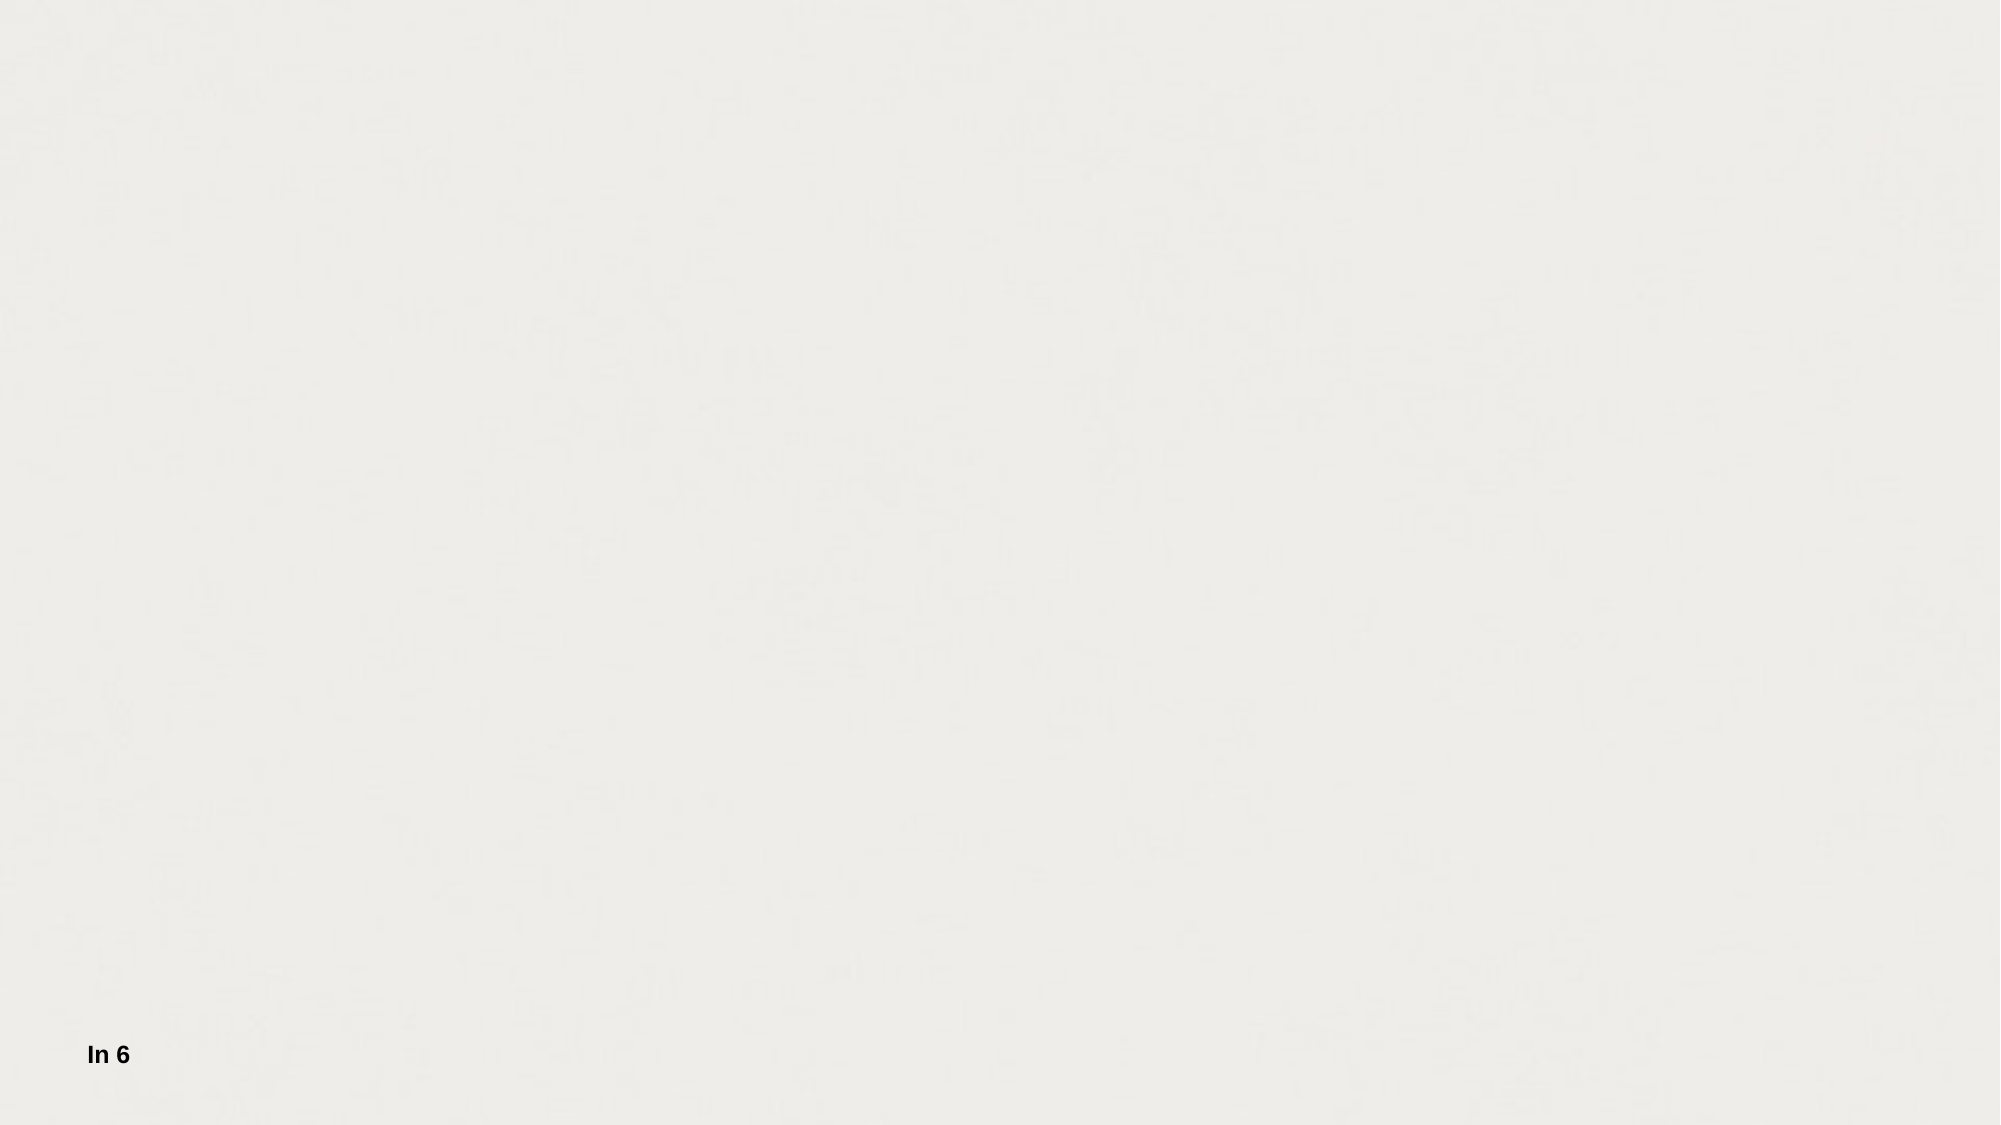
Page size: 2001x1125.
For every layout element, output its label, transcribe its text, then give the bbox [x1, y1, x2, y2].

text_box In 6 [72, 1030, 351, 1076]
